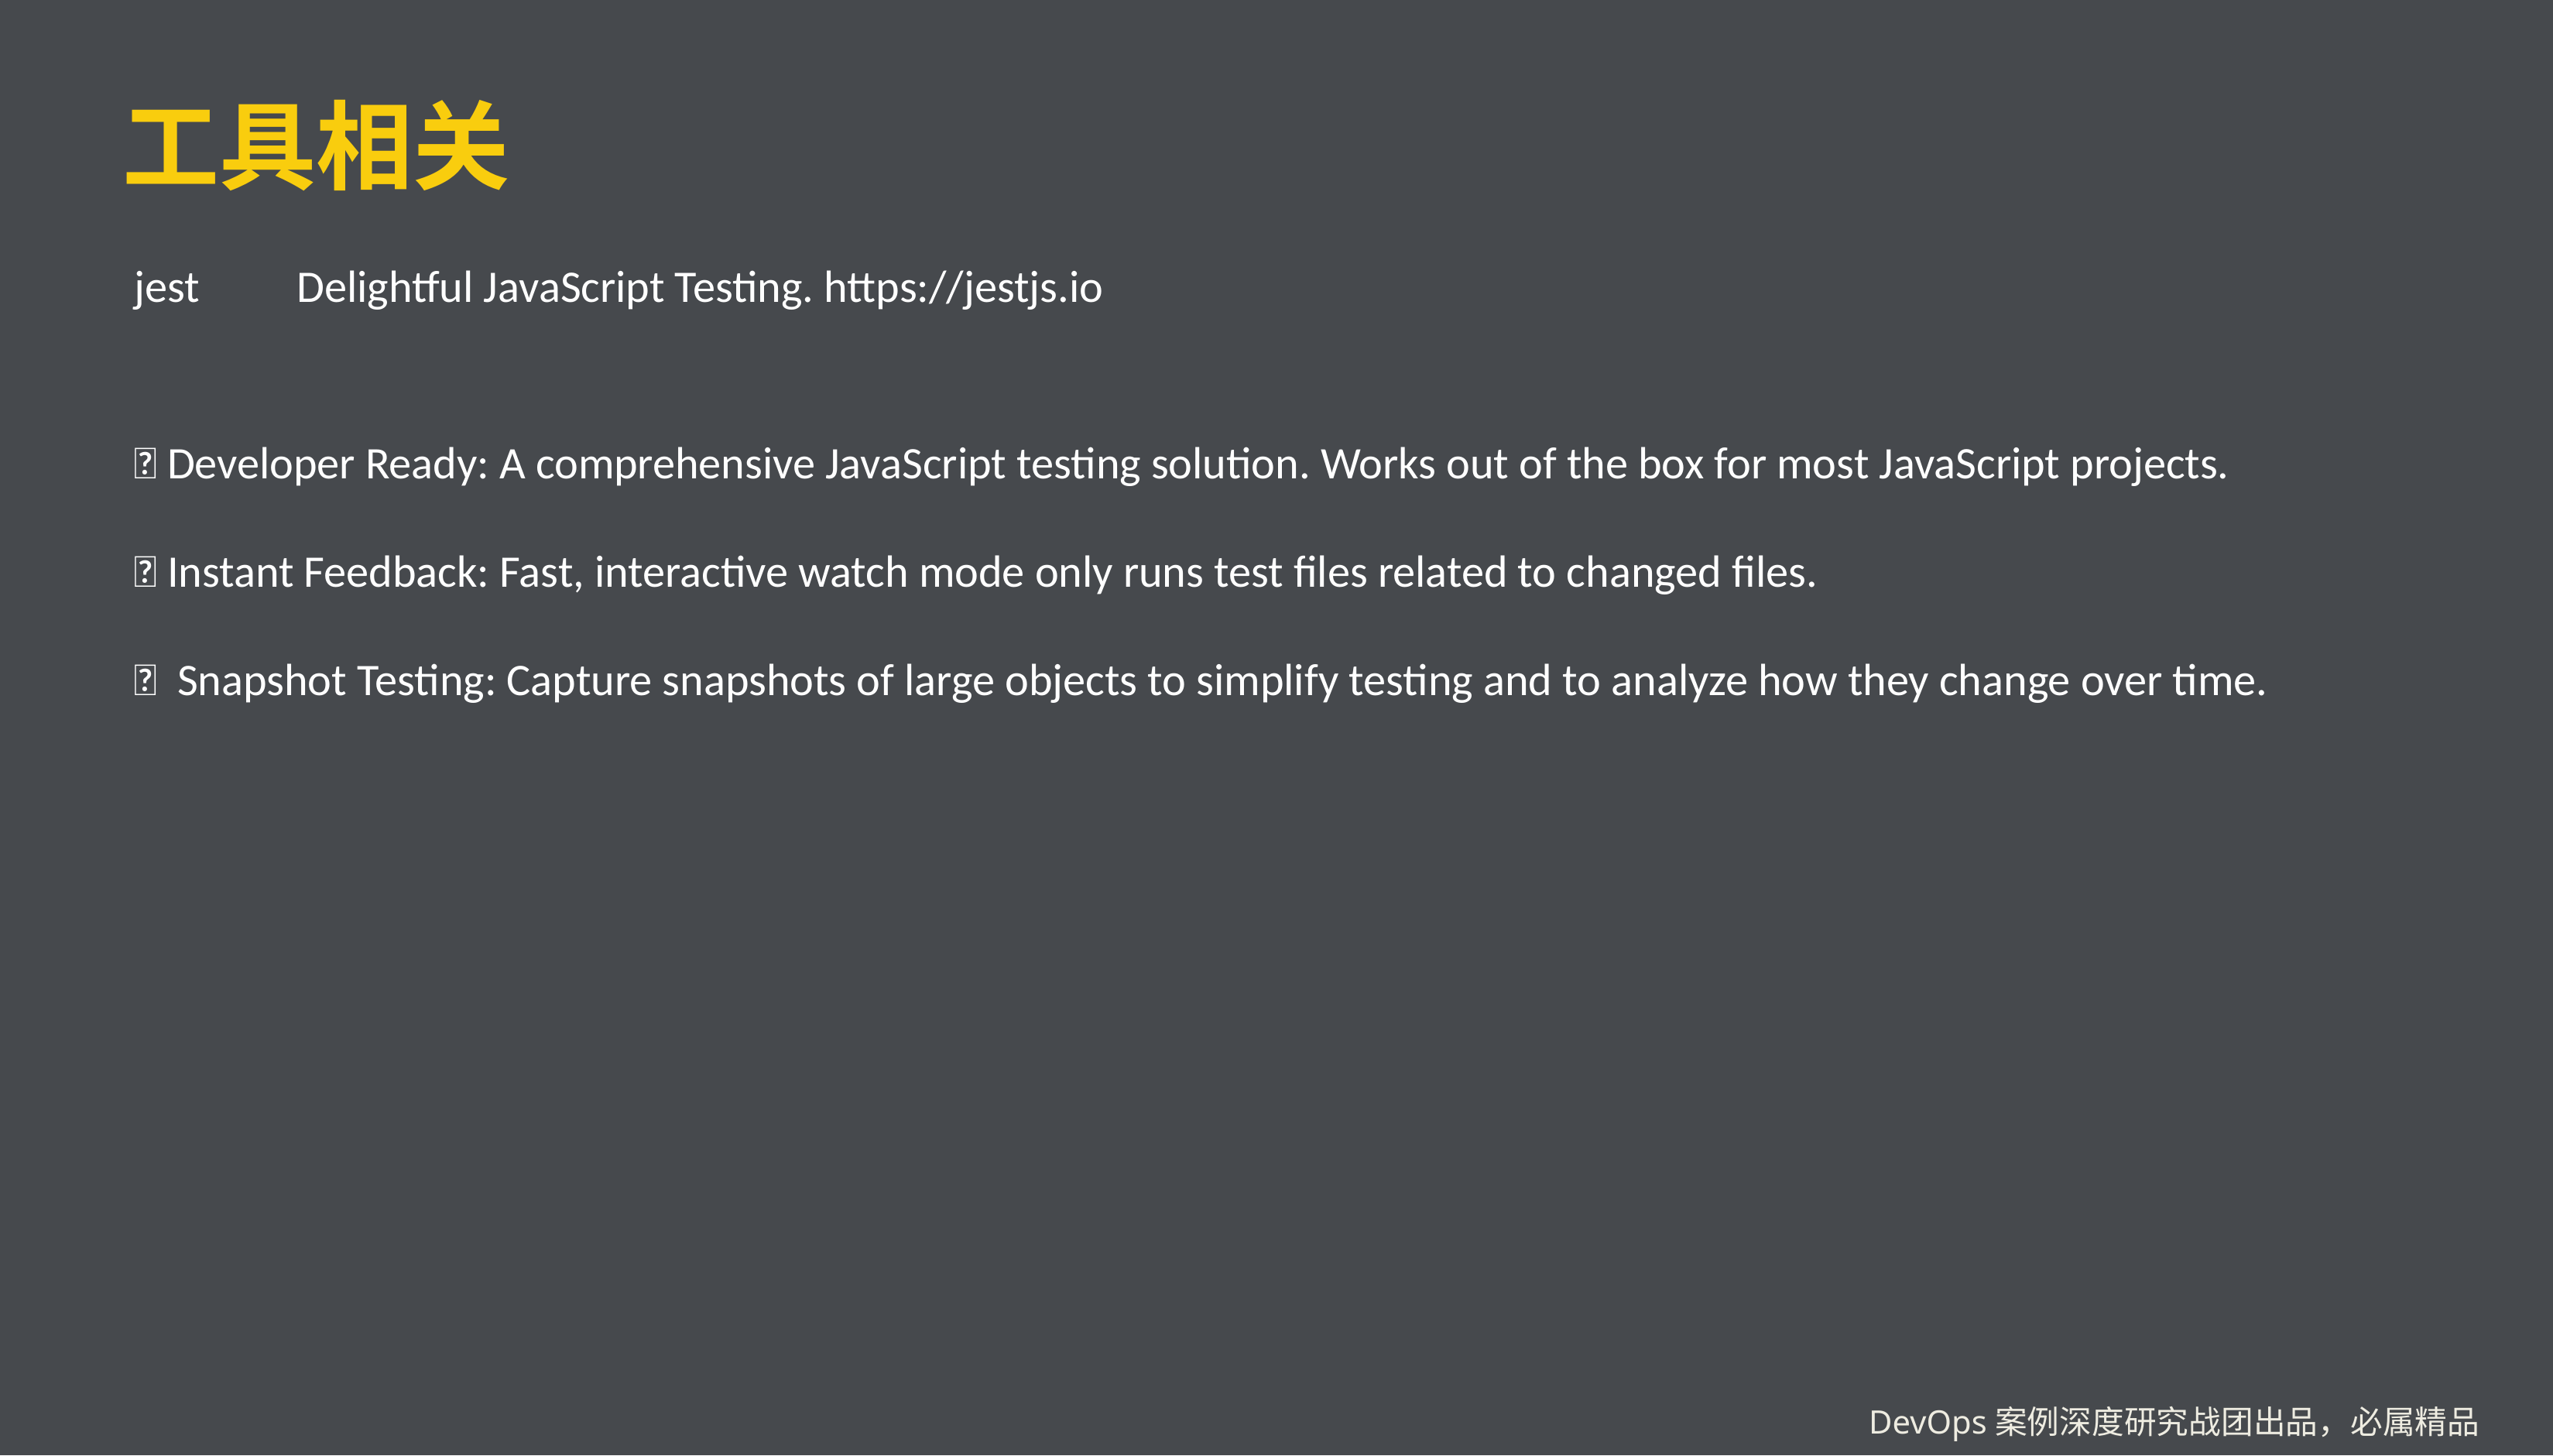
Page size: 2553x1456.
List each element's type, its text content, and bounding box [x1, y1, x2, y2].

text_box Delightful JavaScript Testing. https://jestjs.io [285, 251, 1255, 317]
text_box jest [122, 251, 285, 317]
title 工具相关 [122, 85, 2421, 329]
text_box 👩 Developer Ready: A comprehensive JavaScript testing solution. Works out of the box for most JavaScript projects. 🏃 Instant Feedback: Fast, interactive watch mode only runs test files related to changed files. 📸 Snapshot Testing: Capture snapshots of large objects to simplify testing and to analyze how they change over time. [122, 428, 2496, 711]
